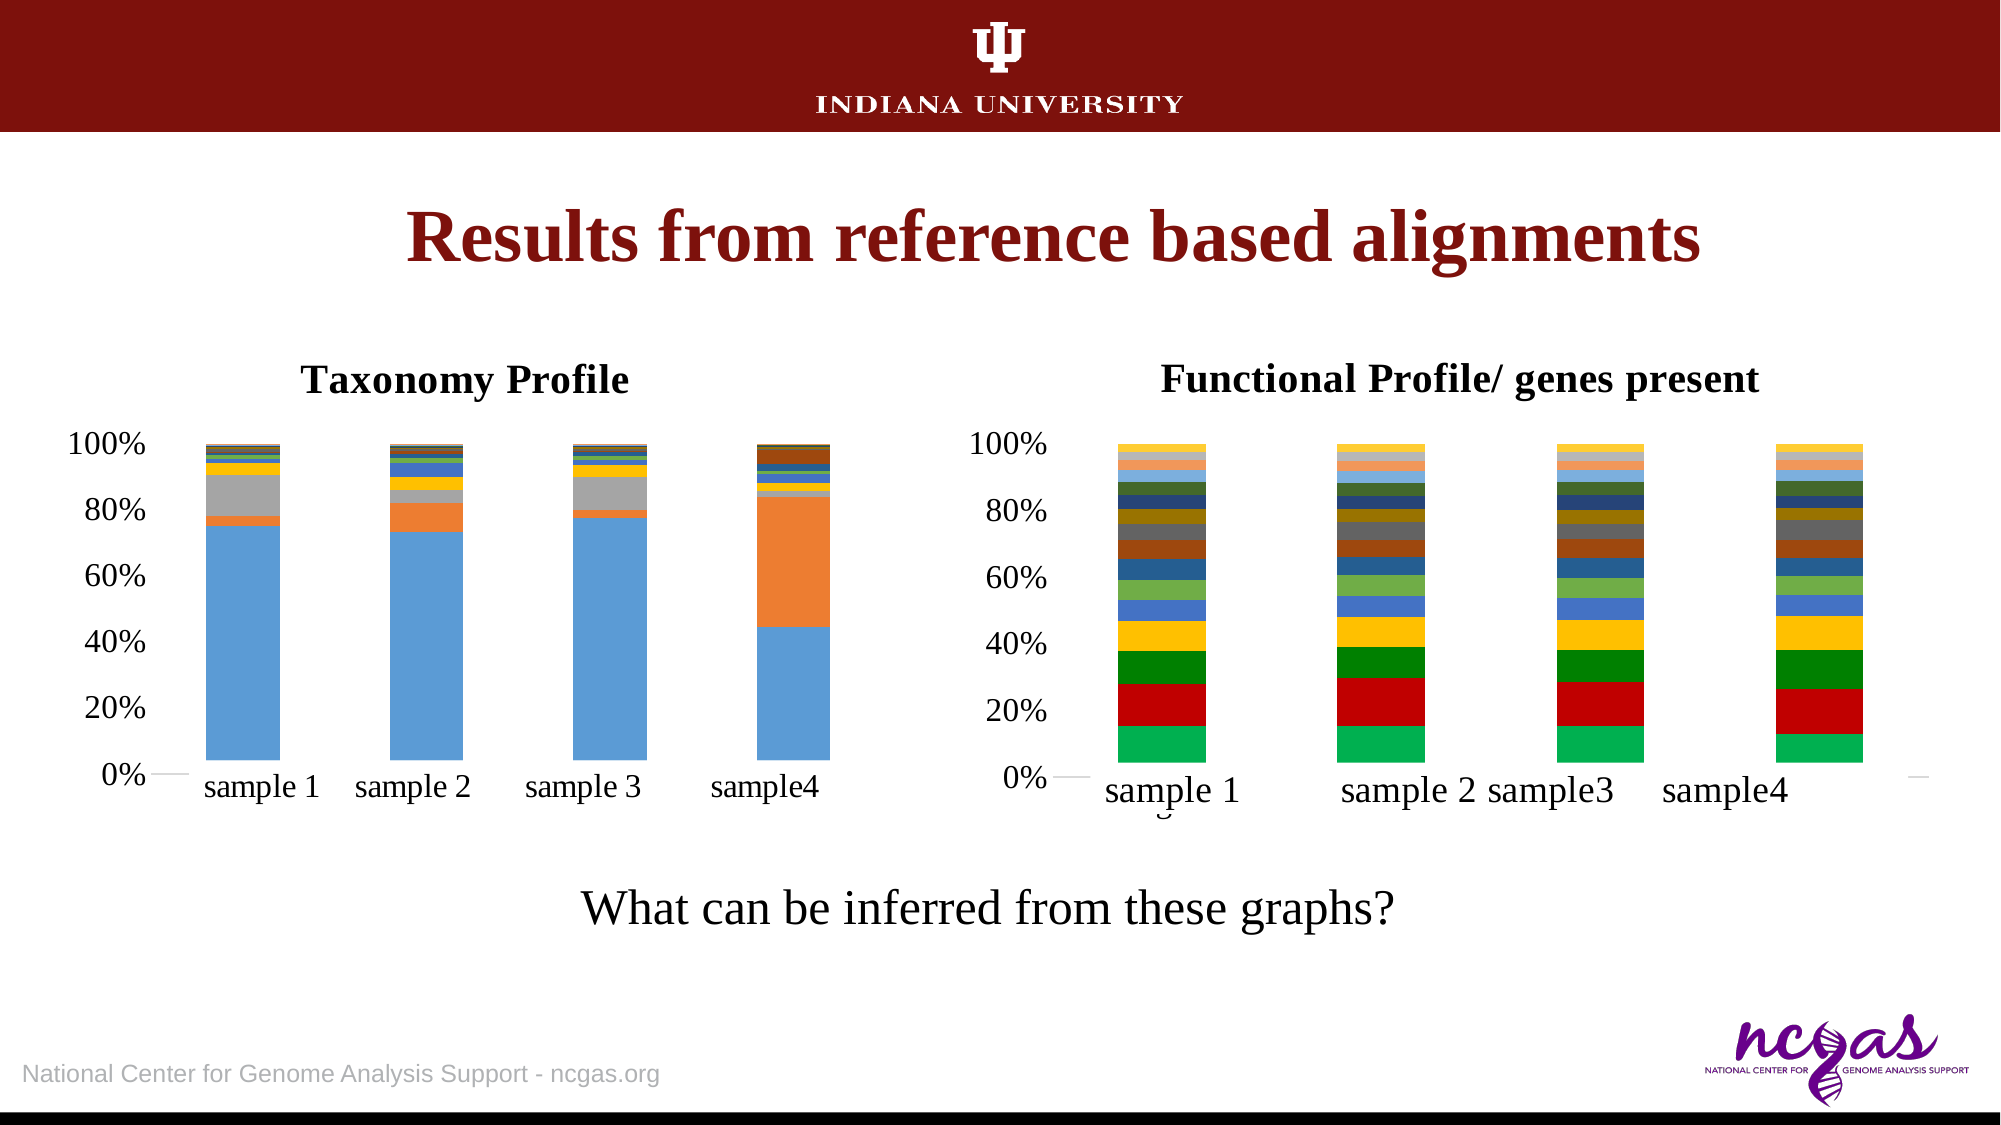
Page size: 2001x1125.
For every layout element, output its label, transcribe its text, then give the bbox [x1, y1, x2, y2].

footer National Center for Genome Analysis Support - ncgas.org [6, 1049, 1091, 1100]
chart [948, 324, 1950, 831]
picture [1692, 1012, 1980, 1109]
text_box What can be inferred from these graphs? [253, 867, 1748, 943]
chart [49, 324, 903, 831]
title Results from reference based alignments [286, 137, 1842, 325]
picture [816, 22, 1183, 113]
